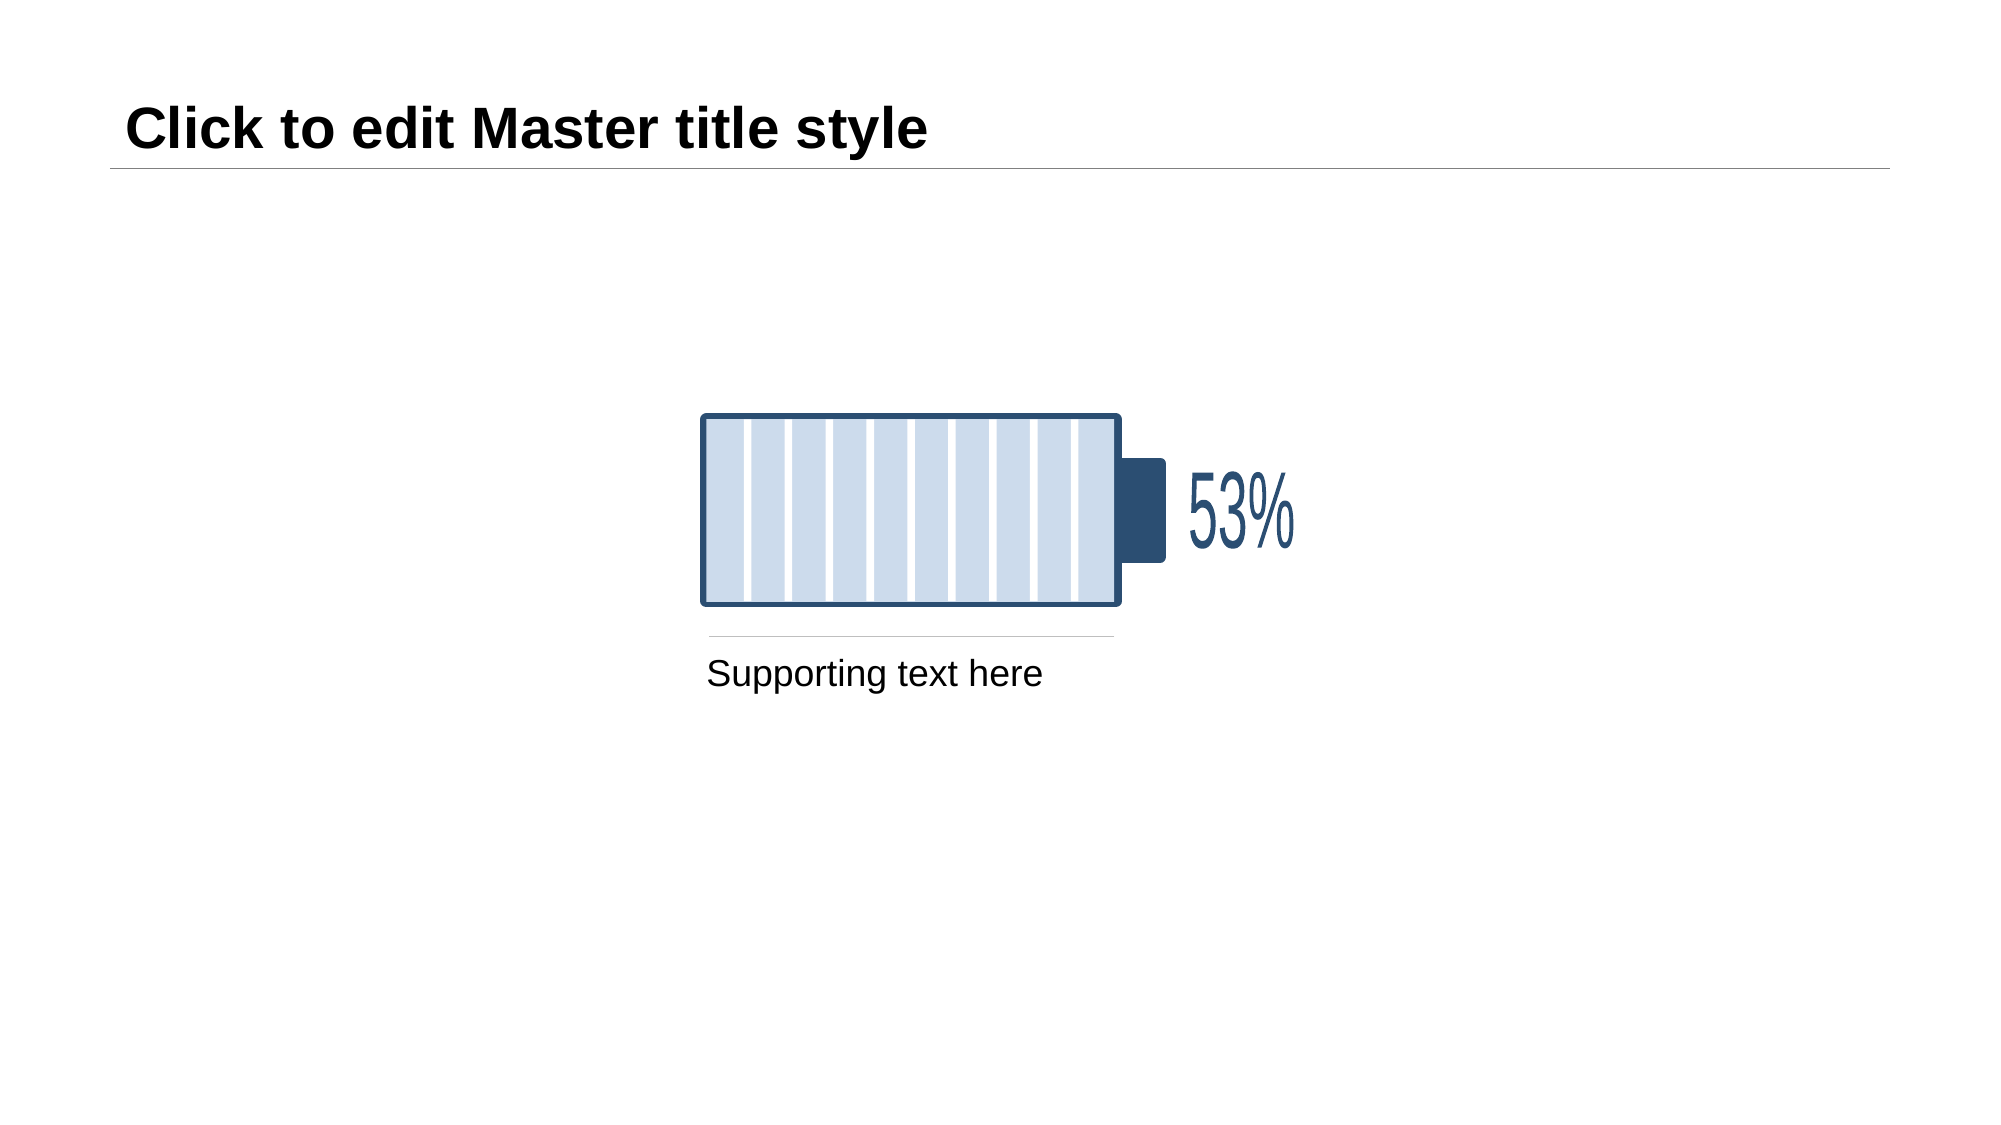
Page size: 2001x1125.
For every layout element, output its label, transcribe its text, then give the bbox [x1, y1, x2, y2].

title Click to edit Master title style [109, 0, 1890, 169]
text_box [706, 419, 1294, 706]
